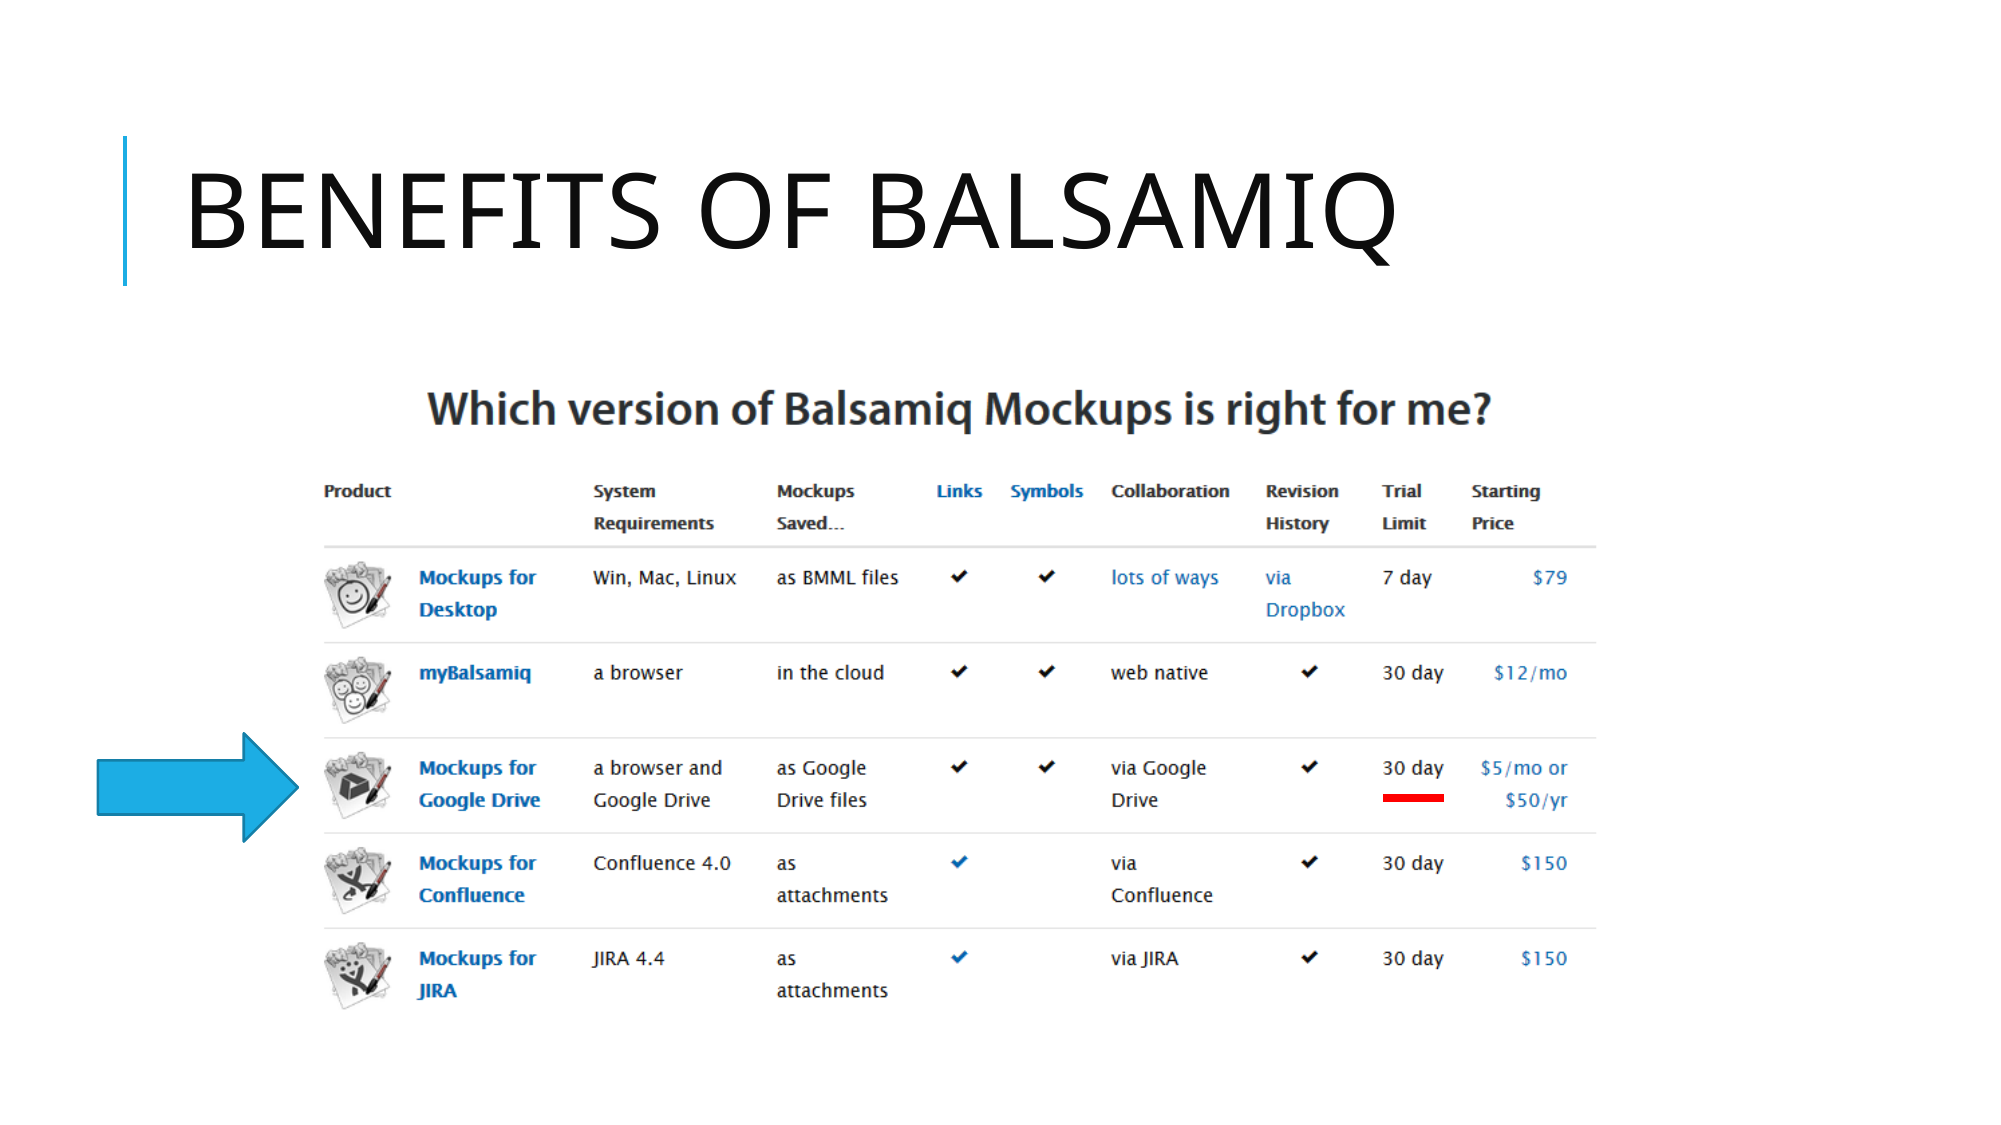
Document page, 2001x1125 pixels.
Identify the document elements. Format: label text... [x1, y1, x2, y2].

text_box [96, 732, 245, 843]
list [252, 374, 1679, 1036]
title Benefits of Balsamiq [168, 96, 1763, 342]
